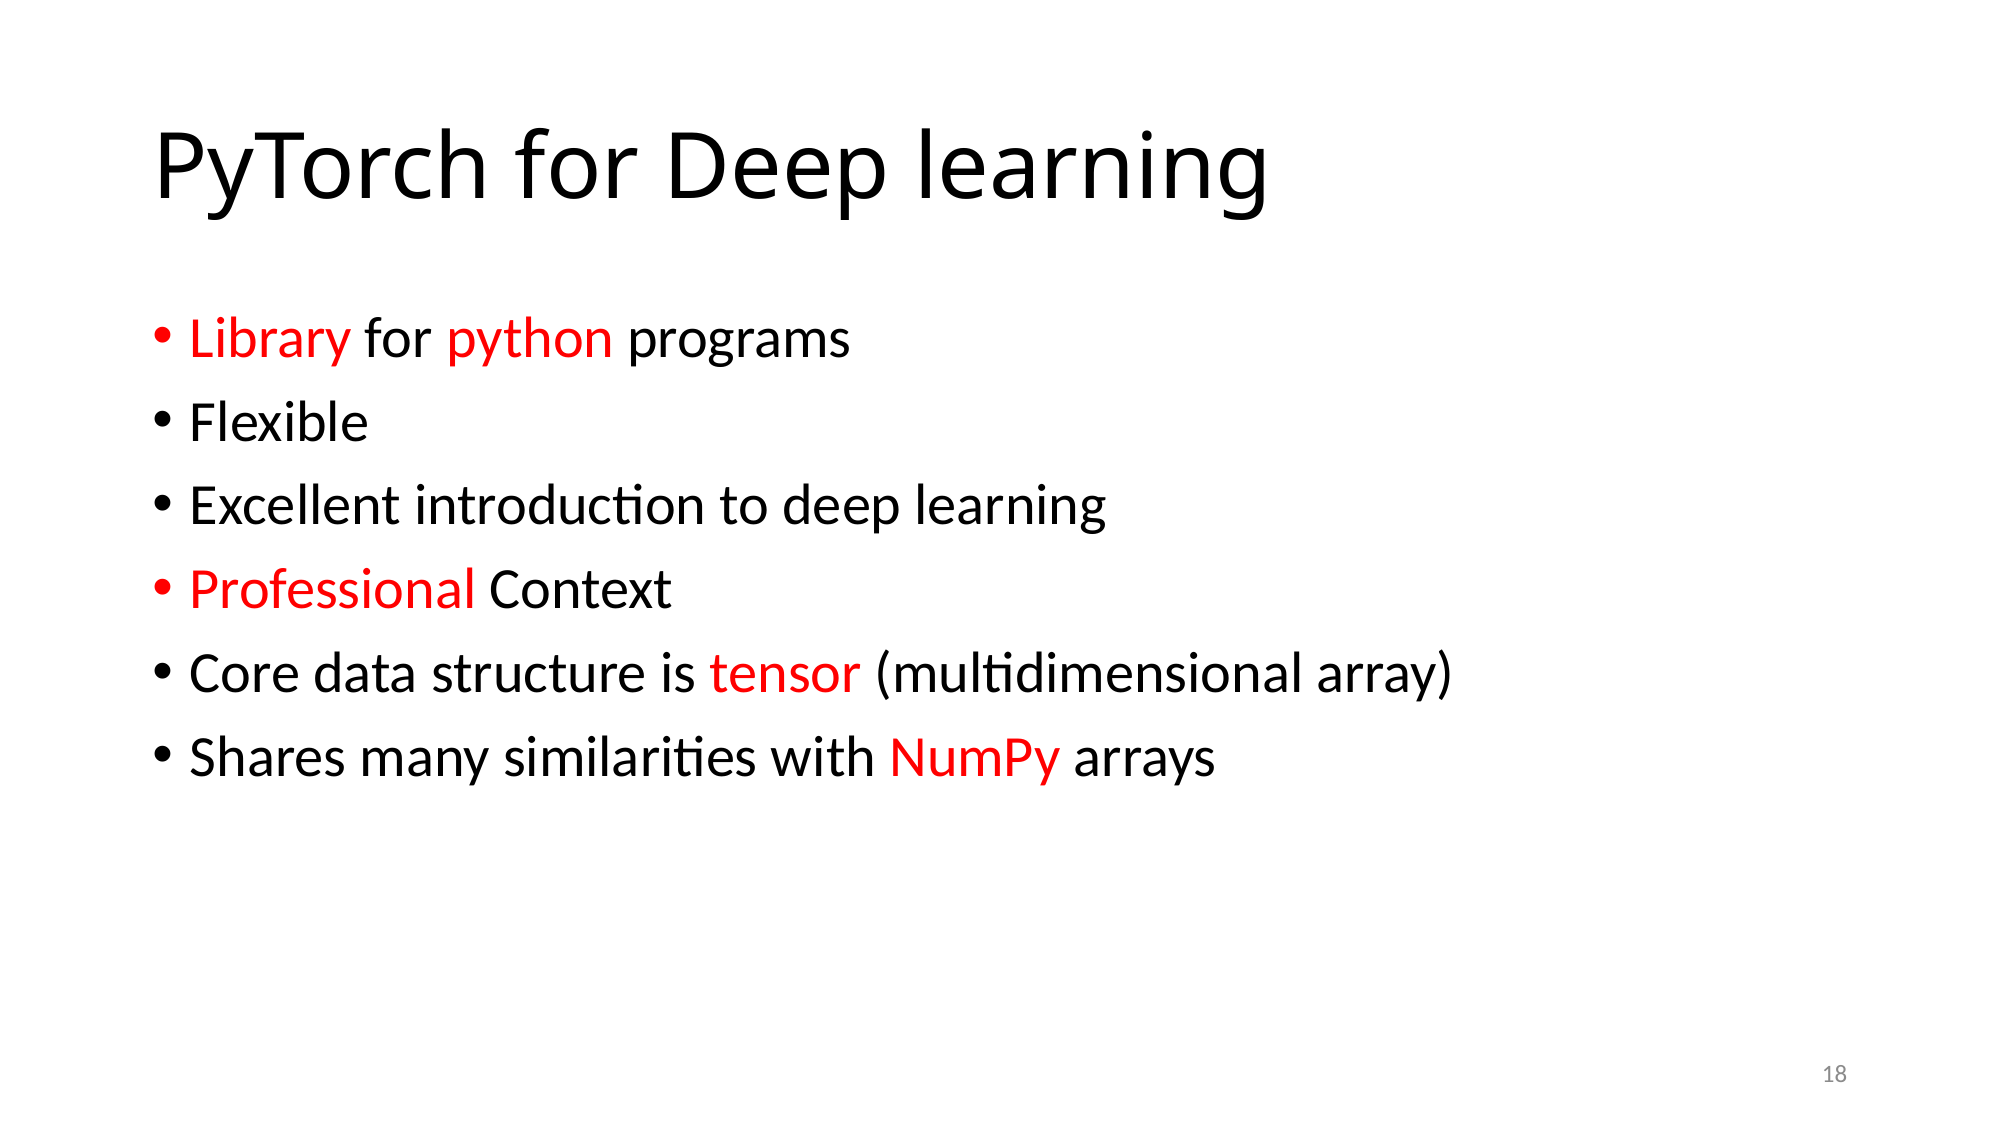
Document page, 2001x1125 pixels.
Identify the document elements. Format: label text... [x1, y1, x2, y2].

title PyTorch for Deep learning [137, 59, 1863, 278]
slide_number 18 [1412, 1042, 1863, 1103]
list Library for python programs Flexible Excellent introduction to deep learning Professional Context Core data structure is tensor (multidimensional array) Shares many similarities with NumPy arrays [137, 299, 1863, 1014]
